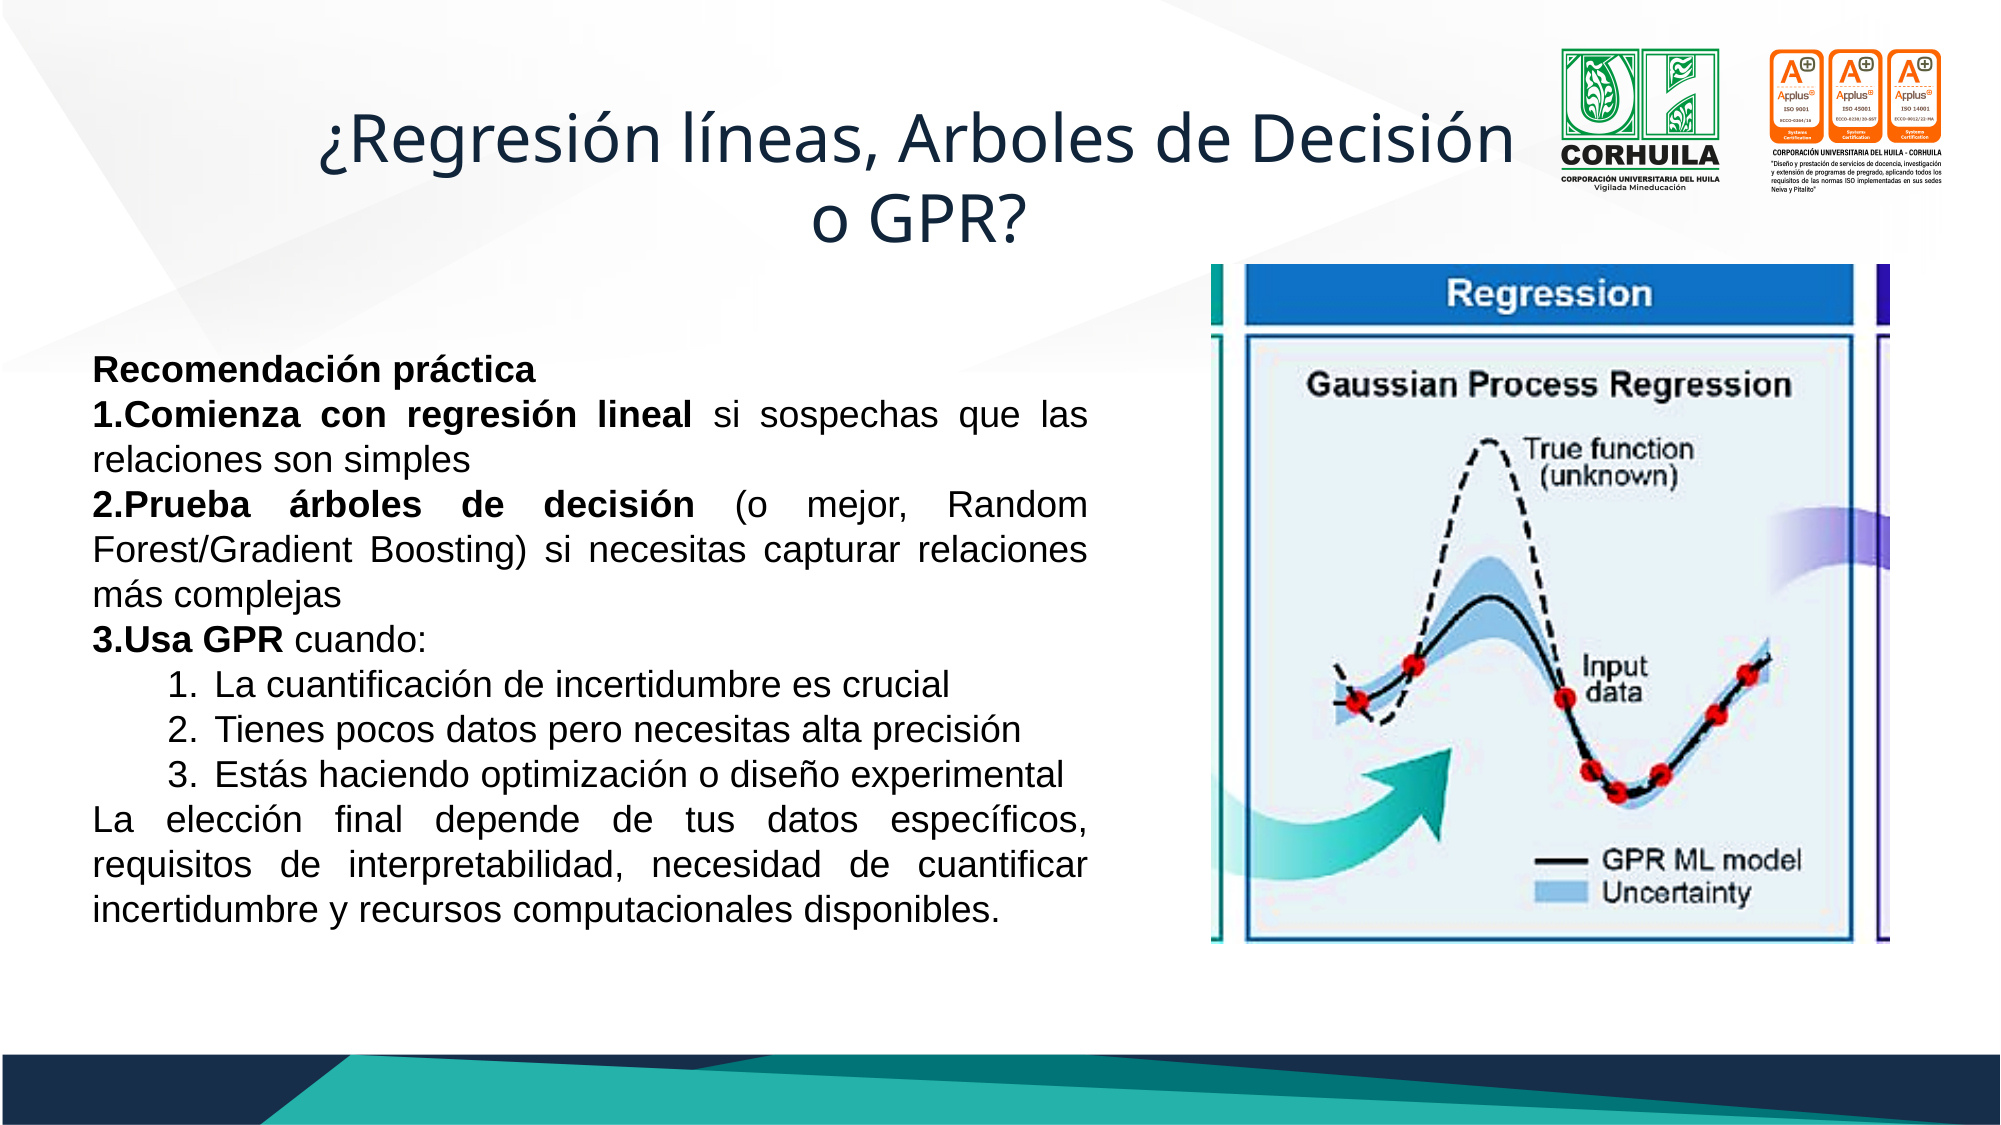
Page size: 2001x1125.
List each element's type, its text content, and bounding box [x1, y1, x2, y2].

text_box ¿Regresión líneas, Arboles de Decisión o GPR? [0, 88, 1890, 264]
picture [0, 0, 2000, 1125]
text_box Recomendación práctica Comienza con regresión lineal si sospechas que las relaciones son simples Prueba árboles de decisión (o mejor, Random Forest/Gradient Boosting) si necesitas capturar relaciones más complejas Usa GPR cuando: La cuantificación de incertidumbre es crucial Tienes pocos datos pero necesitas alta precisión Estás haciendo optimización o diseño experimental La elección final depende de tus datos específicos, requisitos de interpretabilidad, necesidad de cuantificar incertidumbre y recursos computacionales disponibles. [77, 337, 1104, 938]
